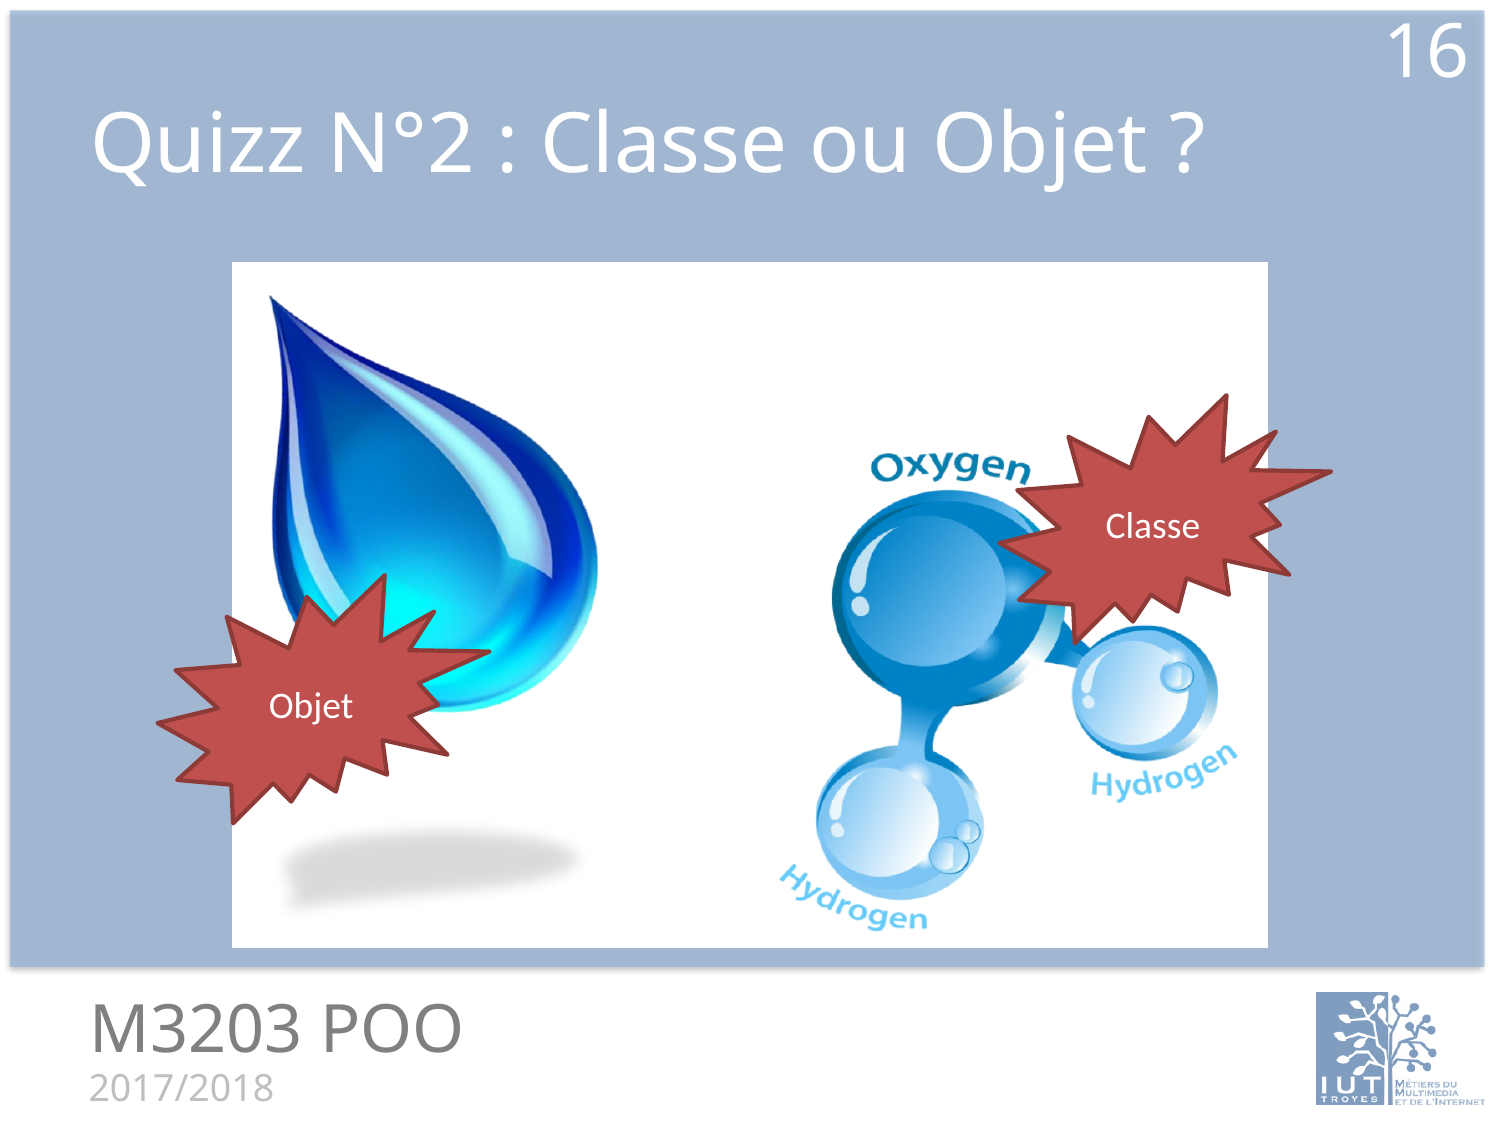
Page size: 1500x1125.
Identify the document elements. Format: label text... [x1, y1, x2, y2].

title Quizz N°2 : Classe ou Objet ? [75, 45, 1425, 233]
slide_number 16 [1293, 10, 1485, 97]
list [74, 262, 1426, 948]
